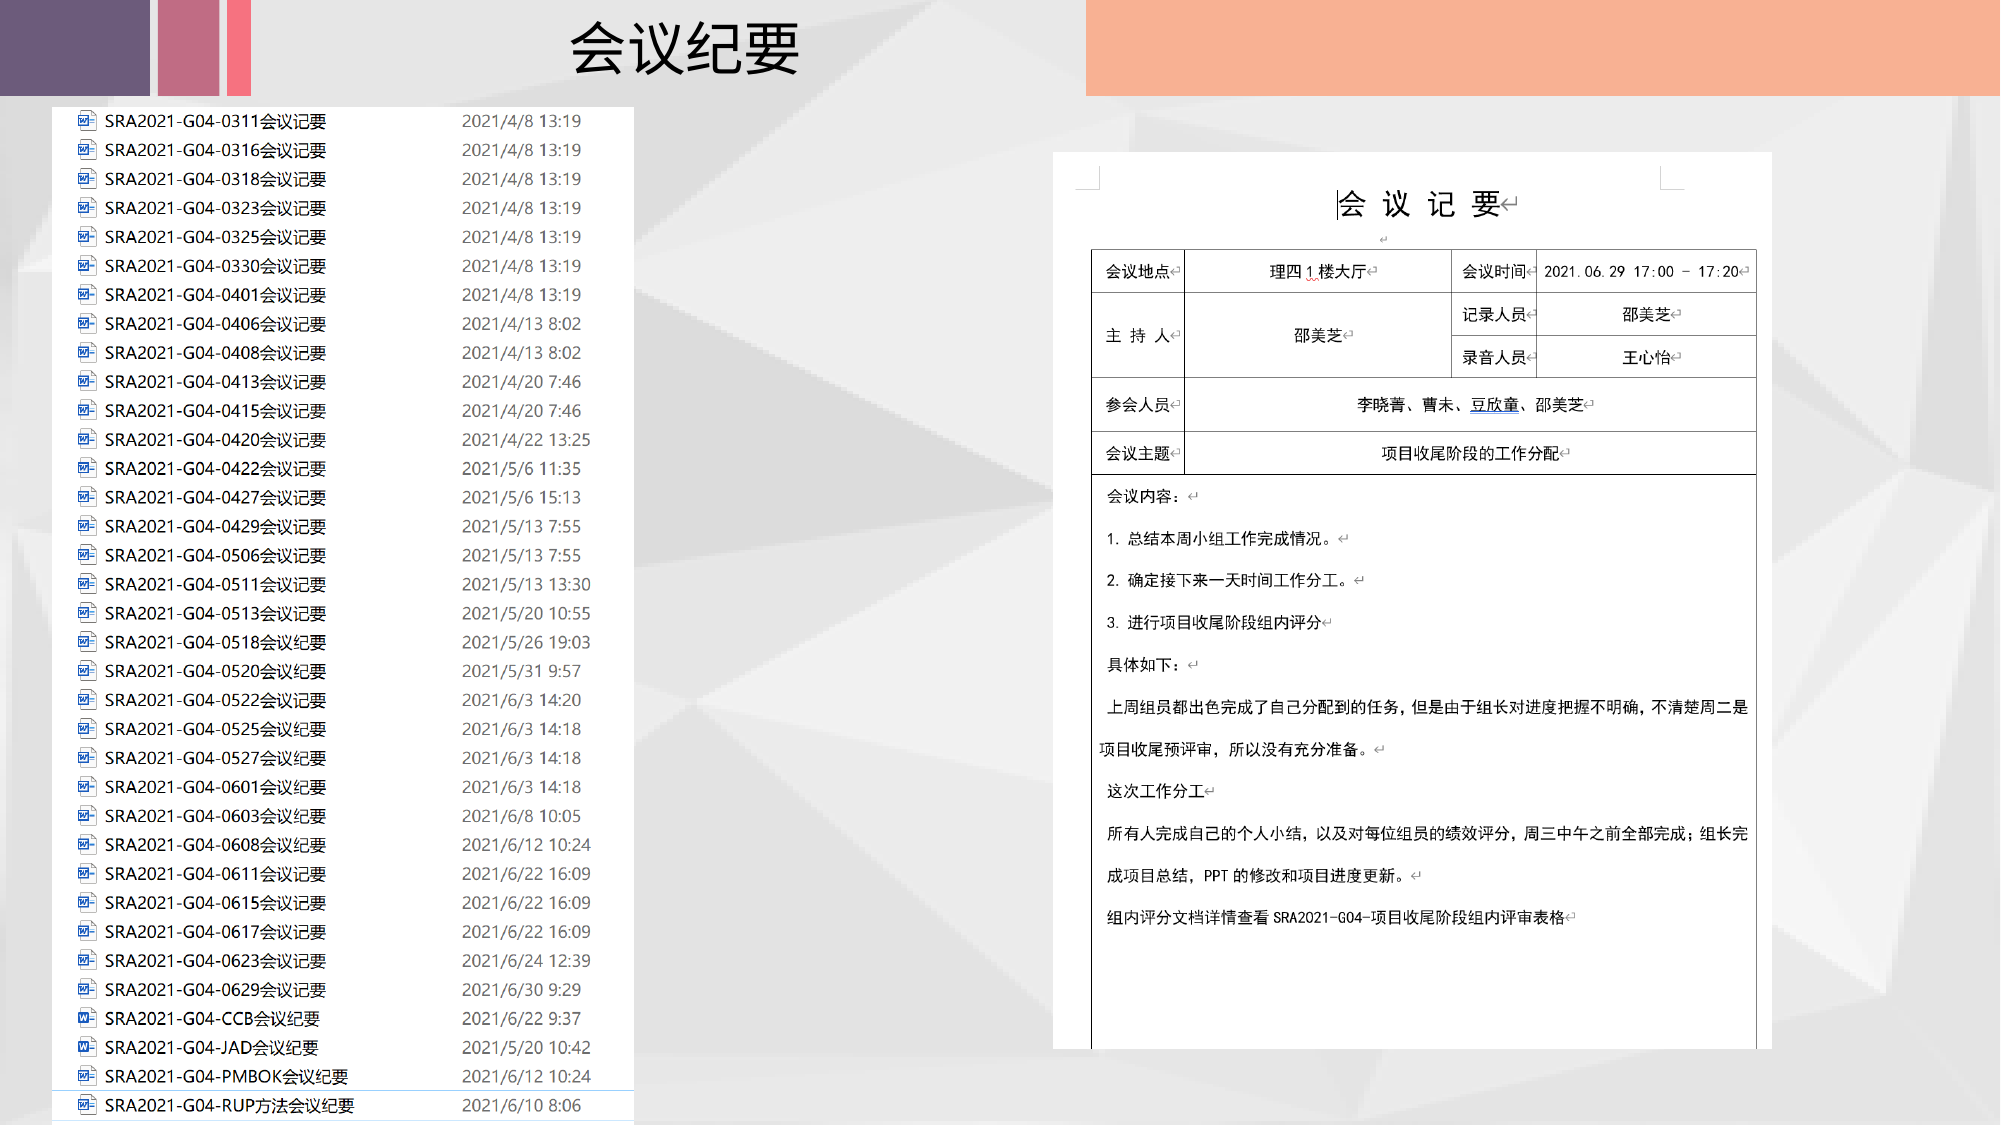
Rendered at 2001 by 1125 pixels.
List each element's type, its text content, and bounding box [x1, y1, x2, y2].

picture [0, 0, 2001, 1125]
text_box [227, 0, 251, 96]
text_box 会议纪要 [554, 5, 817, 90]
text_box [0, 0, 150, 96]
text_box [157, 0, 220, 96]
text_box [1086, 0, 2000, 96]
